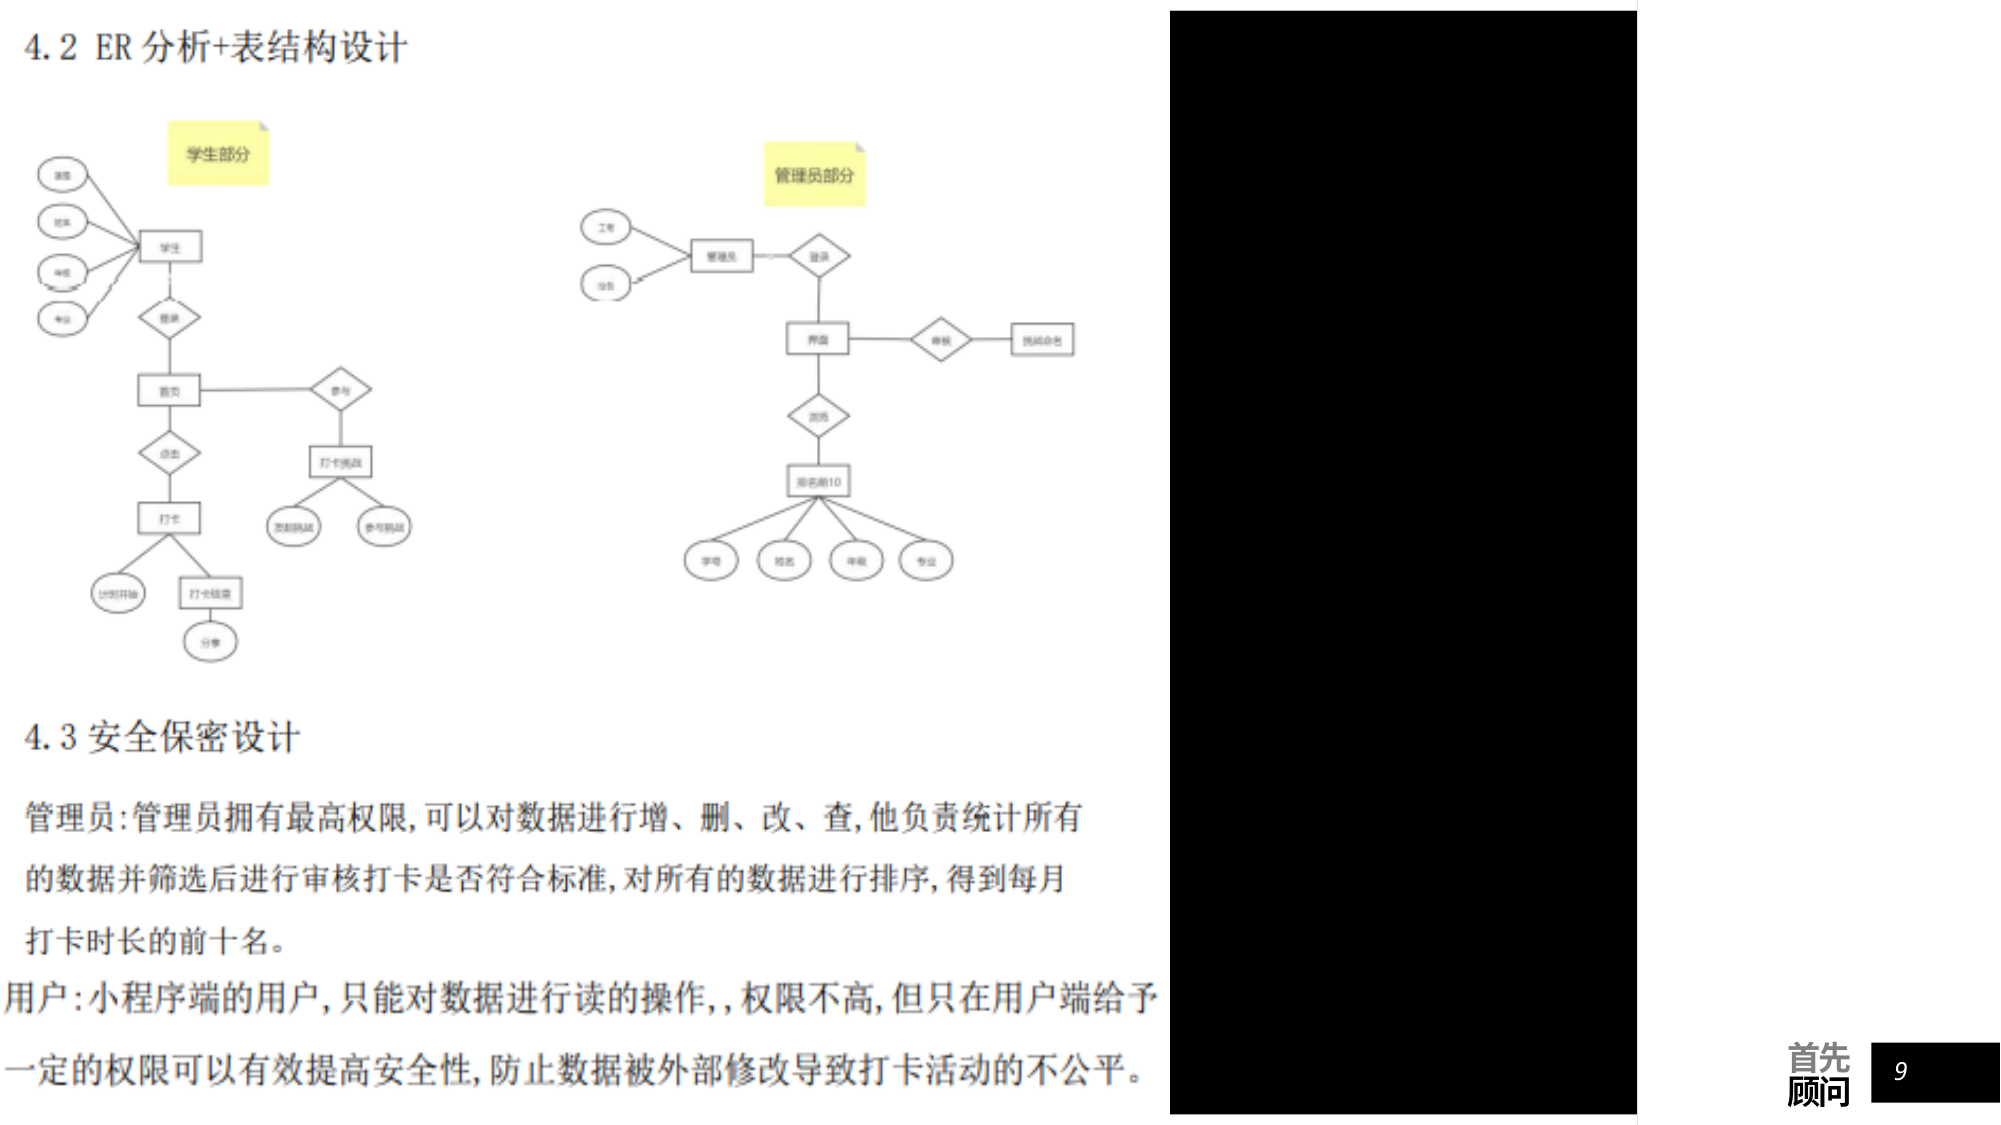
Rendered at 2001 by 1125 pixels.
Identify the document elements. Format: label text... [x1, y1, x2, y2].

picture [0, 2, 1170, 1123]
slide_number 9 [1877, 1050, 1924, 1096]
